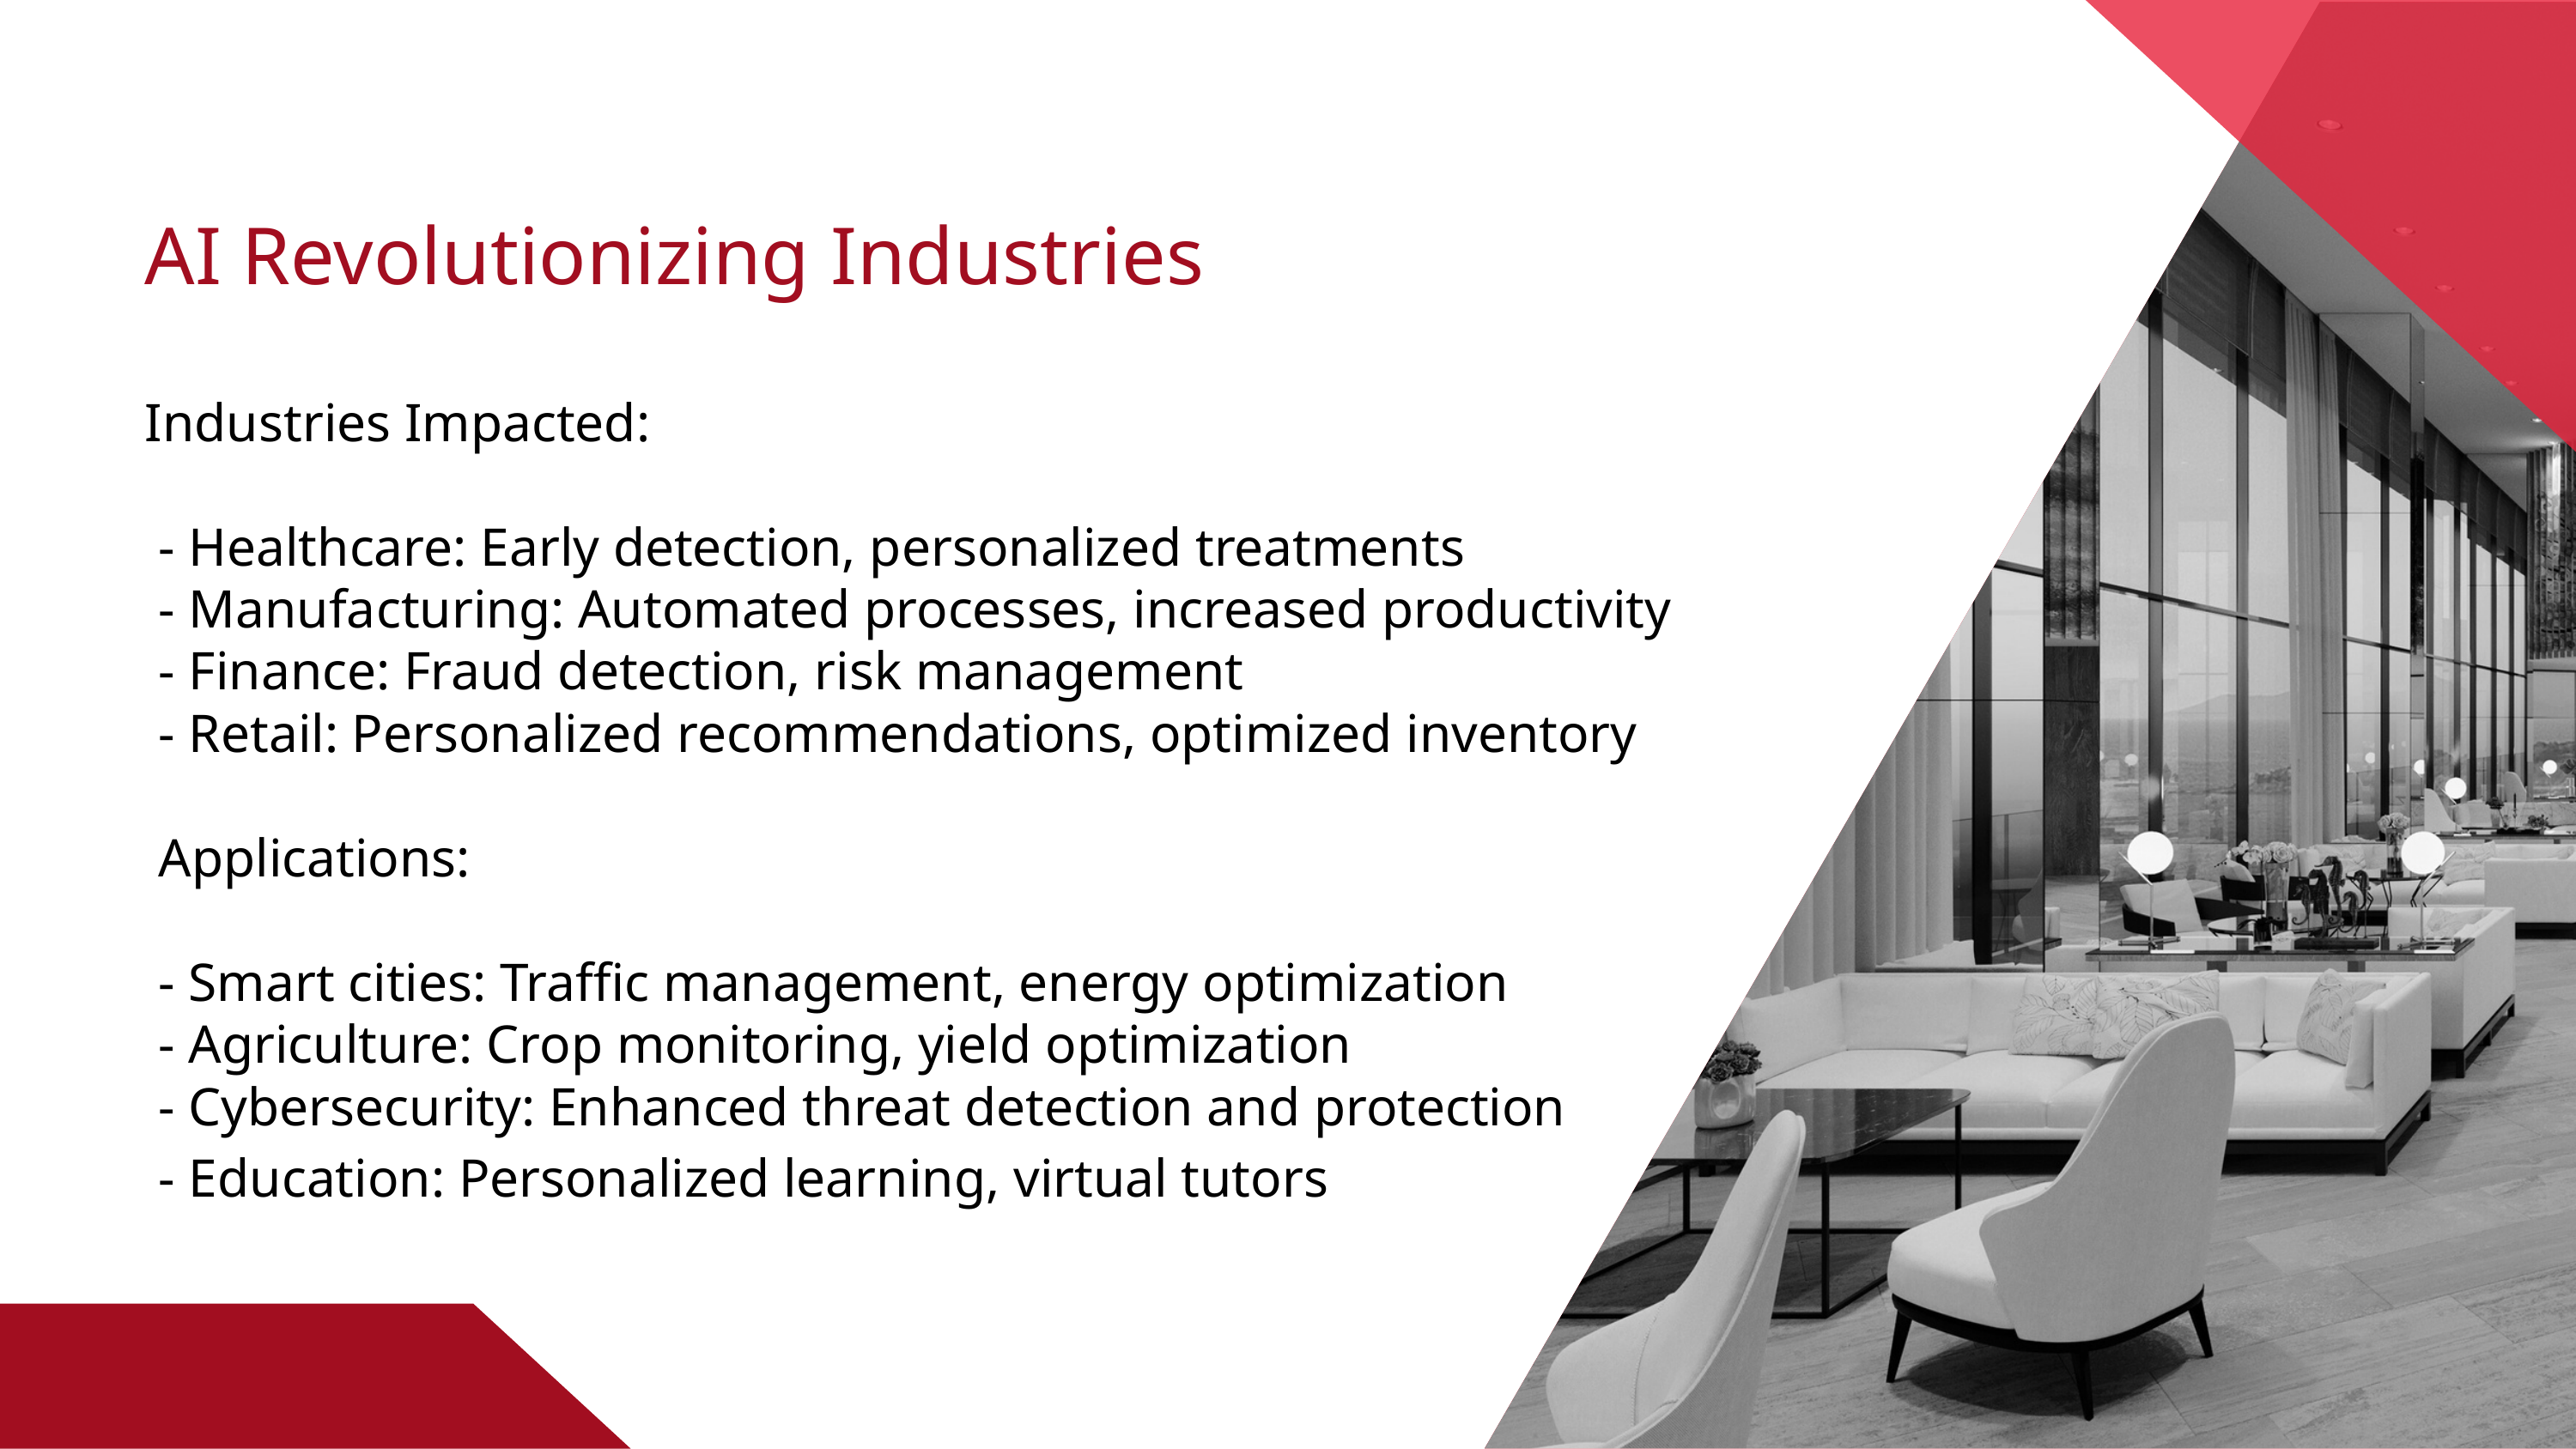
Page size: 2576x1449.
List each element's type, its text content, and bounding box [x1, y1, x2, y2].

text_box Industries Impacted: - Healthcare: Early detection, personalized treatments - Manufacturing: Automated processes, increased productivity - Finance: Fraud detection, risk management - Retail: Personalized recommendations, optimized inventory Applications: - Smart cities: Traffic management, energy optimization - Agriculture: Crop monitoring, yield optimization - Cybersecurity: Enhanced threat detection and protection - Education: Personalized learning, virtual tutors [144, 389, 1479, 1208]
text_box AI Revolutionizing Industries [144, 191, 1479, 300]
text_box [0, 1303, 631, 1449]
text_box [1484, 2, 2576, 1449]
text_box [2034, 0, 2576, 452]
